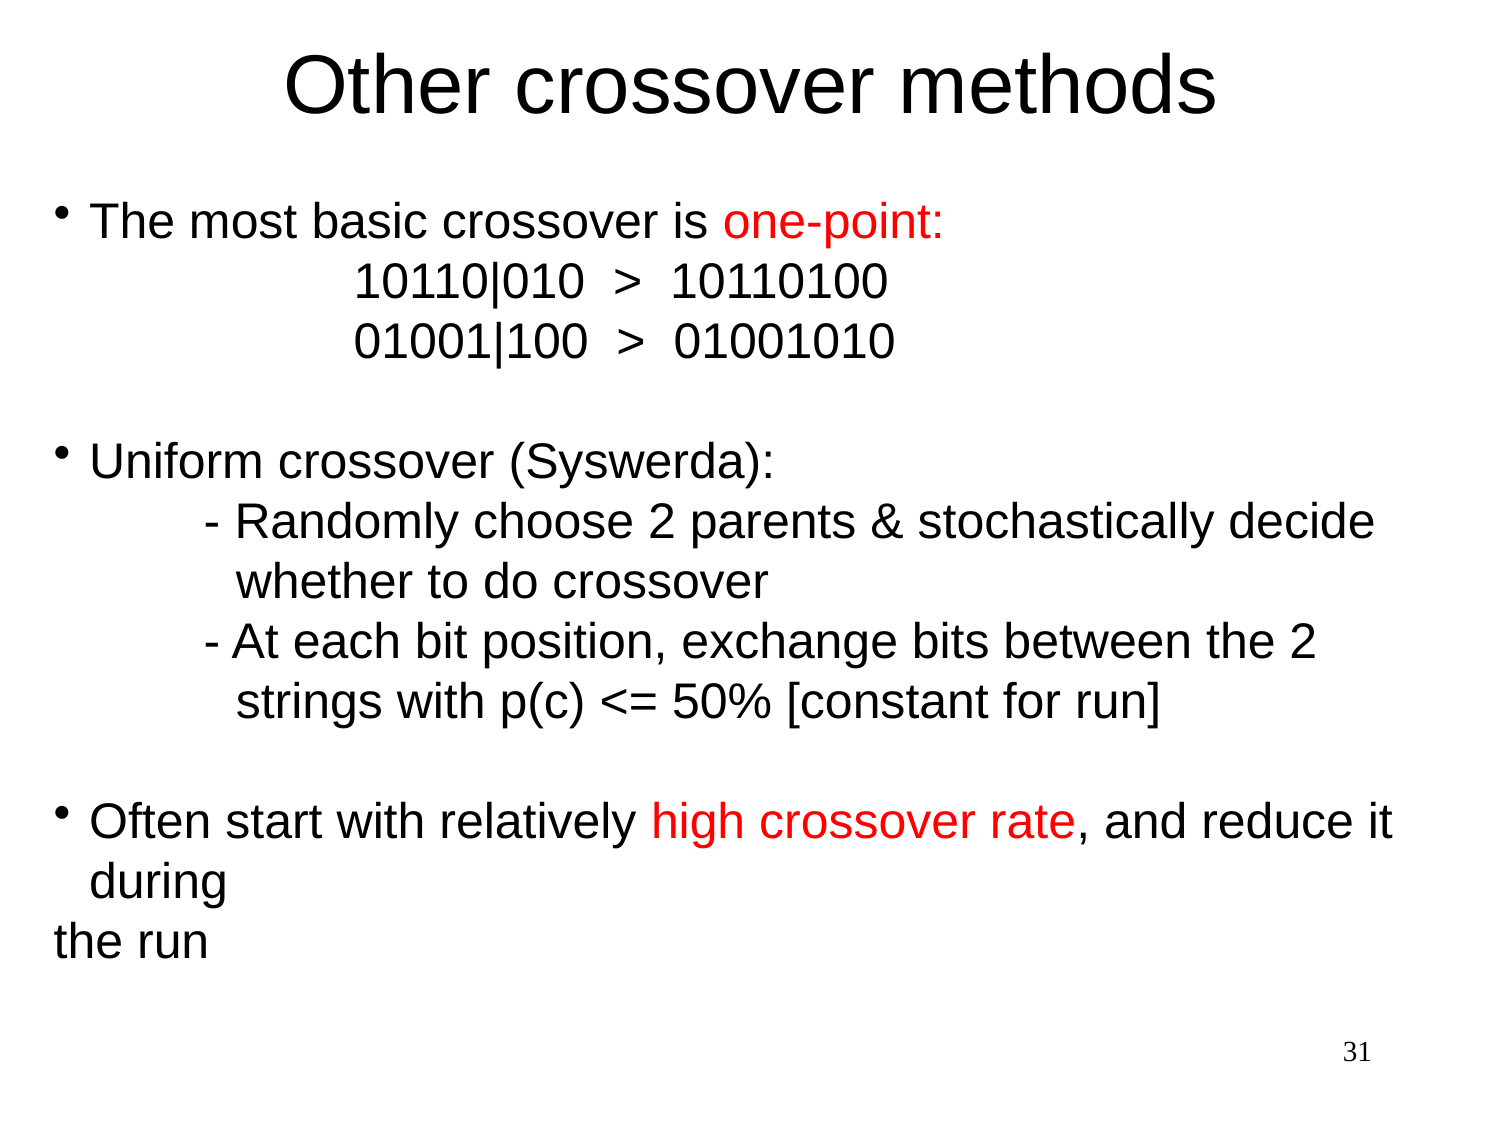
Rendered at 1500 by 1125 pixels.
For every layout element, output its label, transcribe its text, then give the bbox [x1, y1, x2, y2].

slide_number 31 [1074, 1024, 1388, 1101]
title Other crossover methods [76, 10, 1427, 150]
text_box The most basic crossover is one-point: 10110|010 > 10110100 01001|100 > 01001010 Uniform crossover (Syswerda): - Randomly choose 2 parents & stochastically decide whether to do crossover - At each bit position, exchange bits between the 2 strings with p(c) <= 50% [constant for run] Often start with relatively high crossover rate, and reduce it during the run [39, 181, 1483, 1096]
